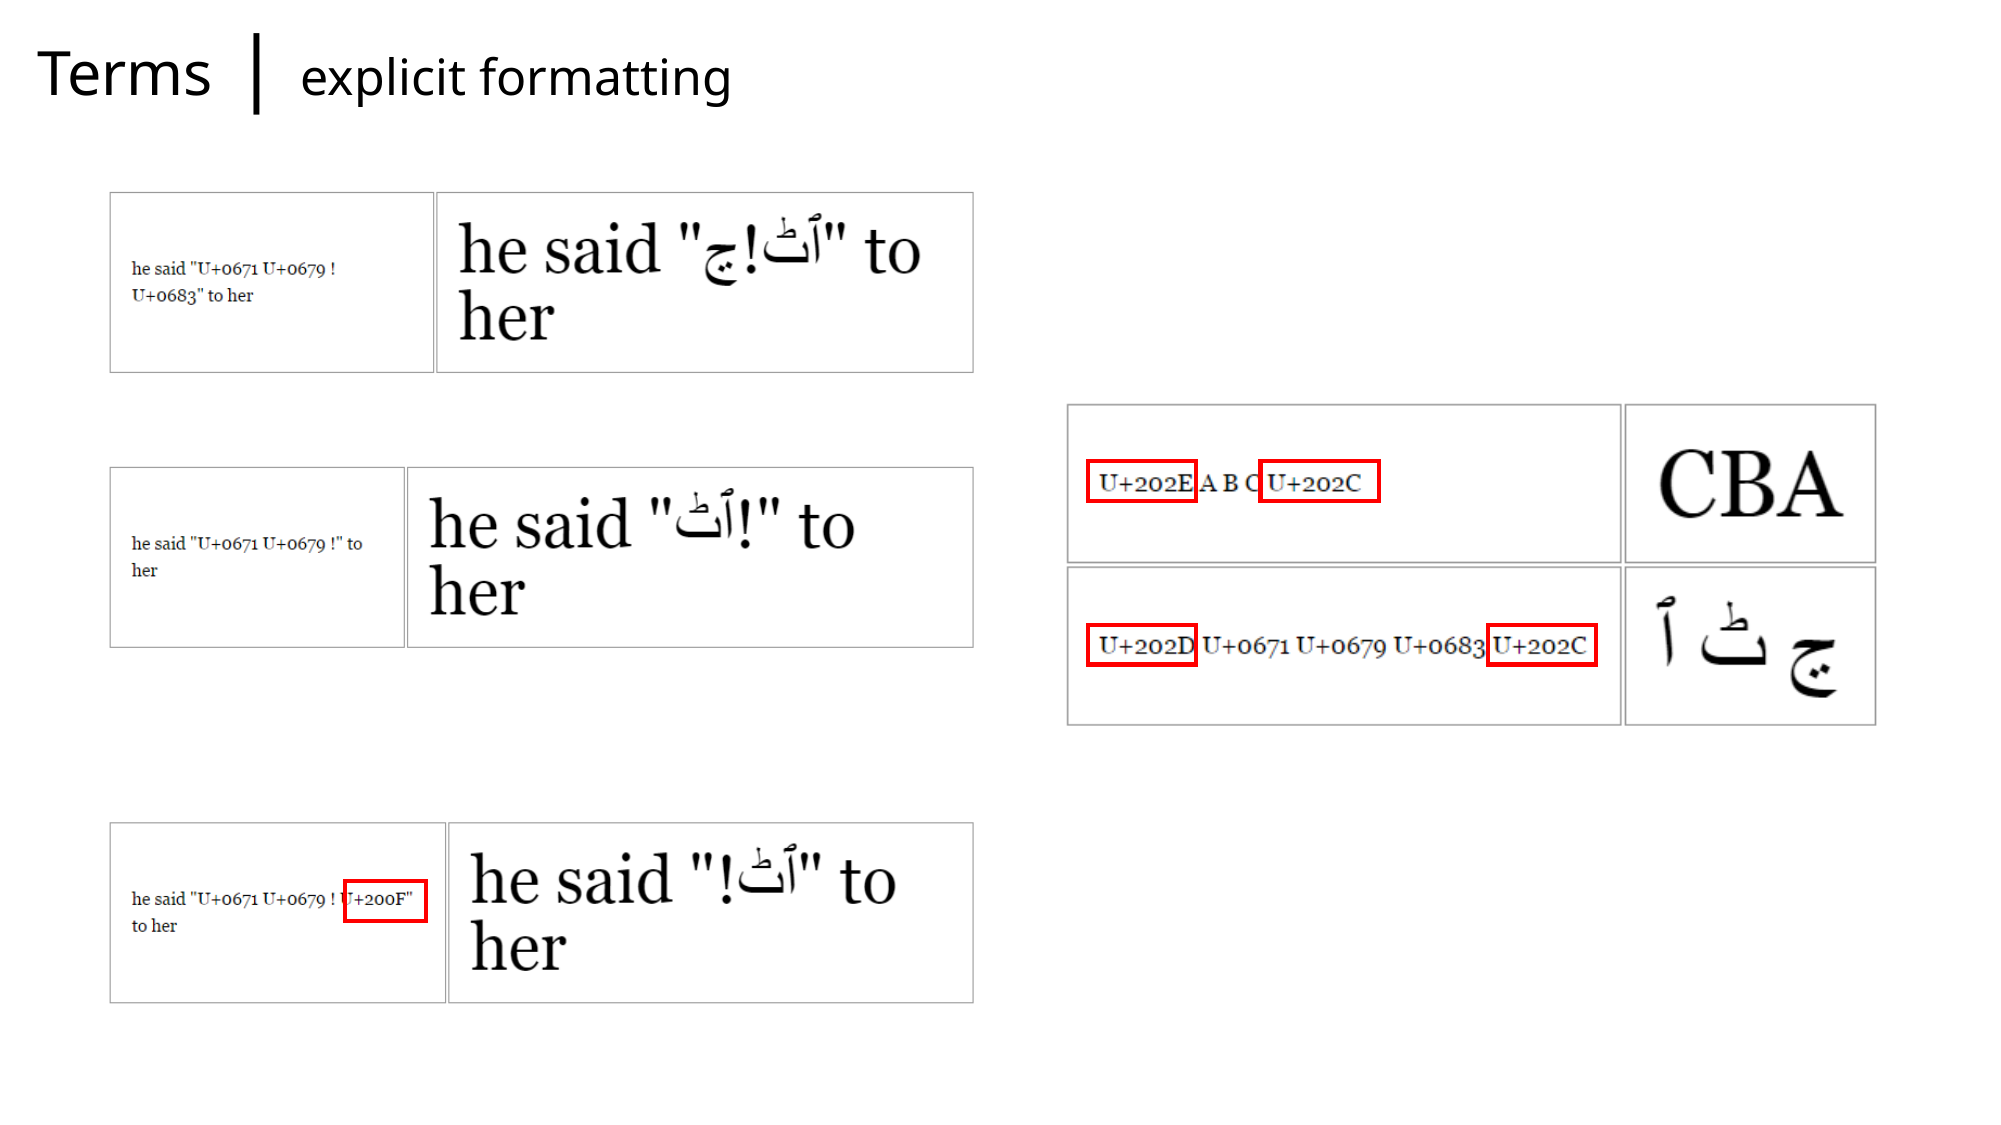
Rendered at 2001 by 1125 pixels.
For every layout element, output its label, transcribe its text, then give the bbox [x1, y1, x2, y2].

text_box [1036, 385, 1905, 741]
text_box Terms | explicit formatting [22, 16, 1748, 121]
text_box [22, 178, 1072, 1026]
